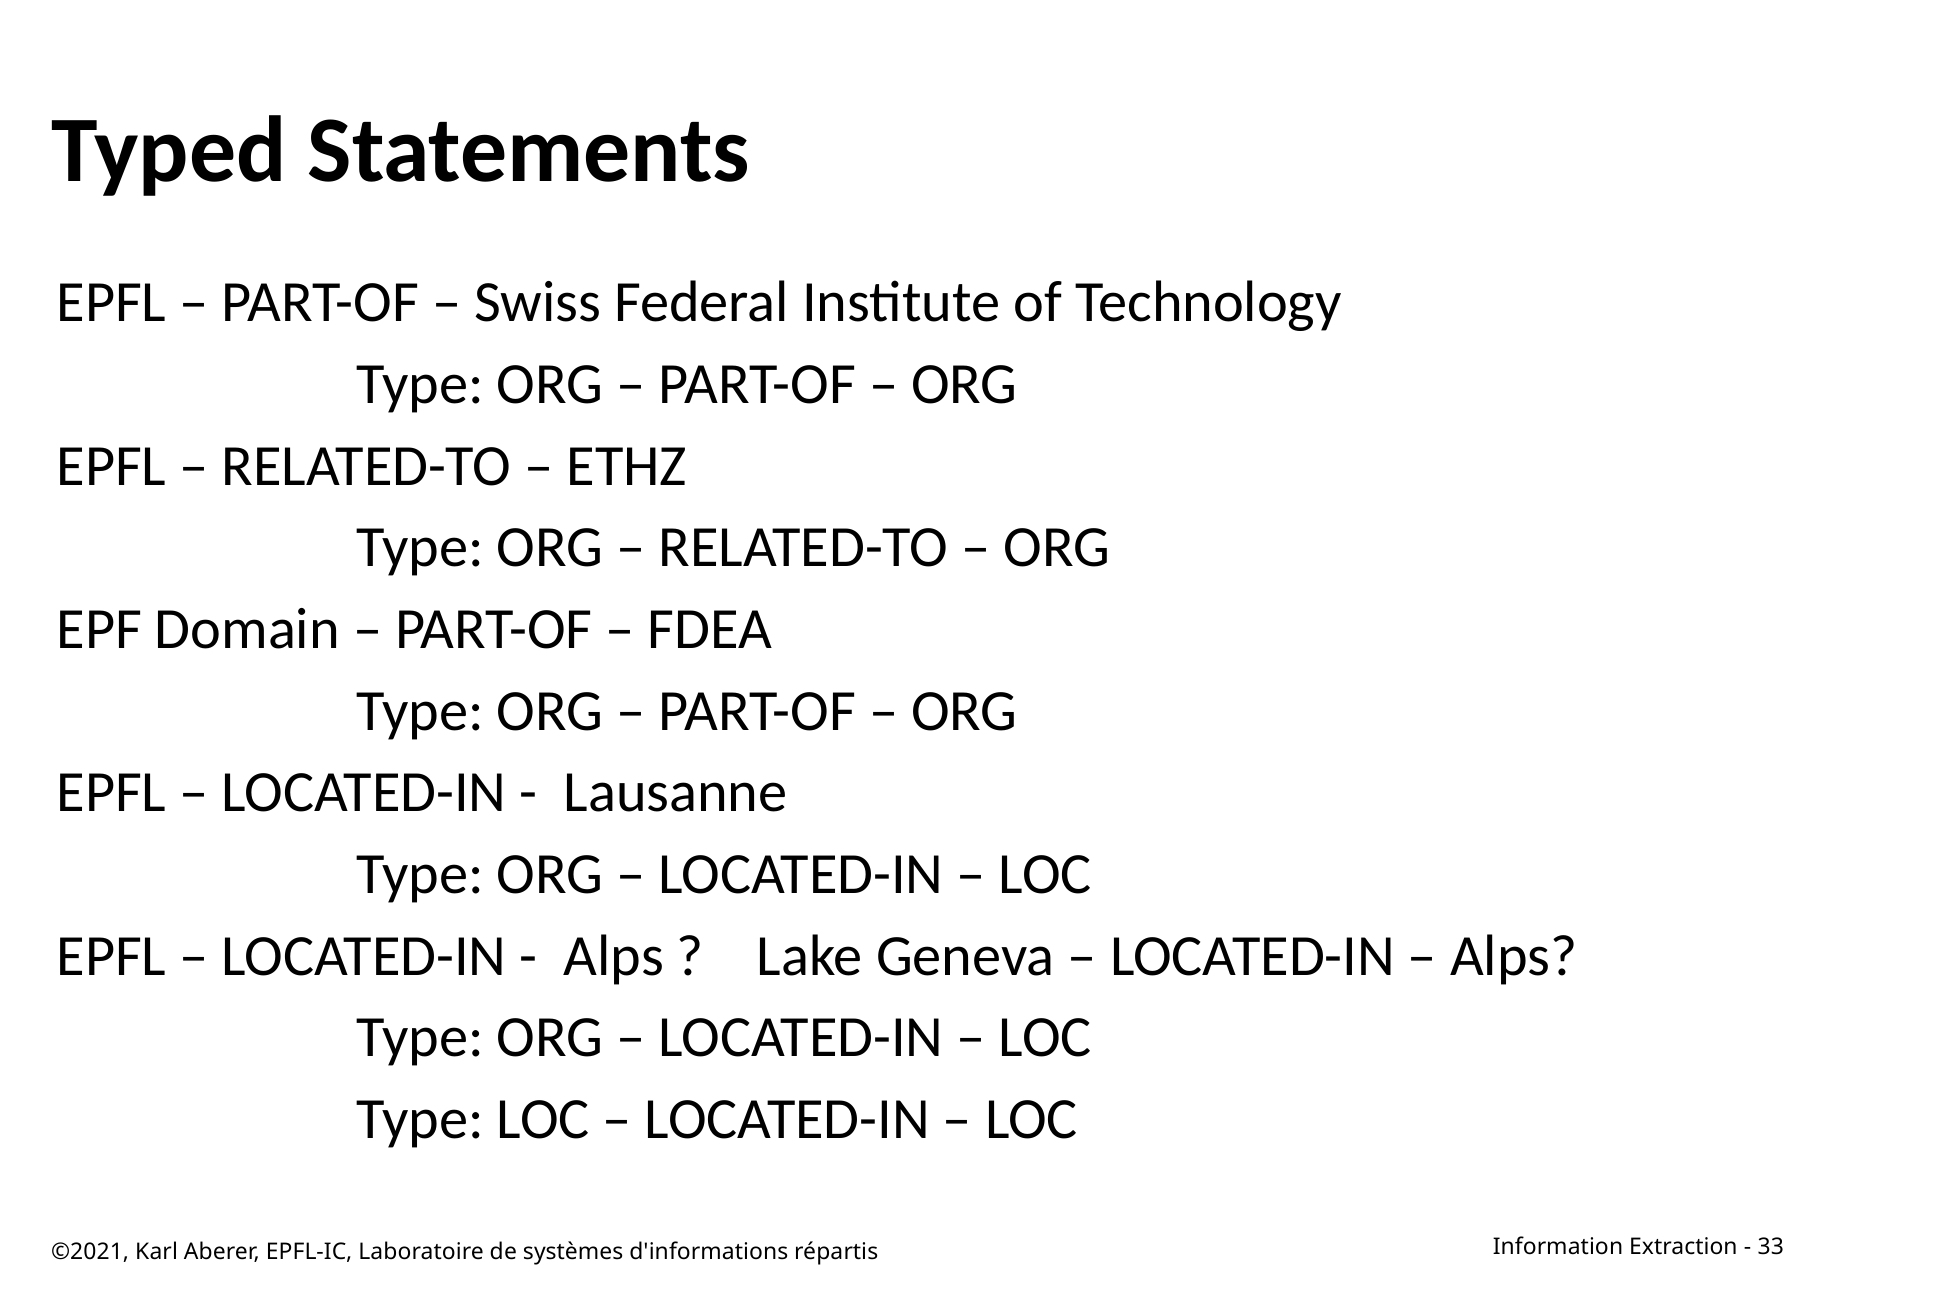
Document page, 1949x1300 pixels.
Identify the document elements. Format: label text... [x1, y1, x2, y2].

footer ©2021, Karl Aberer, EPFL-IC, Laboratoire de systèmes d'informations répartis [32, 1227, 1284, 1271]
list EPFL – PART-OF – Swiss Federal Institute of Technology Type: ORG – PART-OF – ORG EPFL – RELATED-TO – ETHZ Type: ORG – RELATED-TO – ORG EPF Domain – PART-OF – FDEA Type: ORG – PART-OF – ORG EPFL – LOCATED-IN - Lausanne Type: ORG – LOCATED-IN – LOC EPFL – LOCATED-IN - Alps ? Lake Geneva – LOCATED-IN – Alps? Type: ORG – LOCATED-IN – LOC Type: LOC – LOCATED-IN – LOC [37, 253, 1809, 1208]
title Typed Statements [32, 57, 1803, 232]
